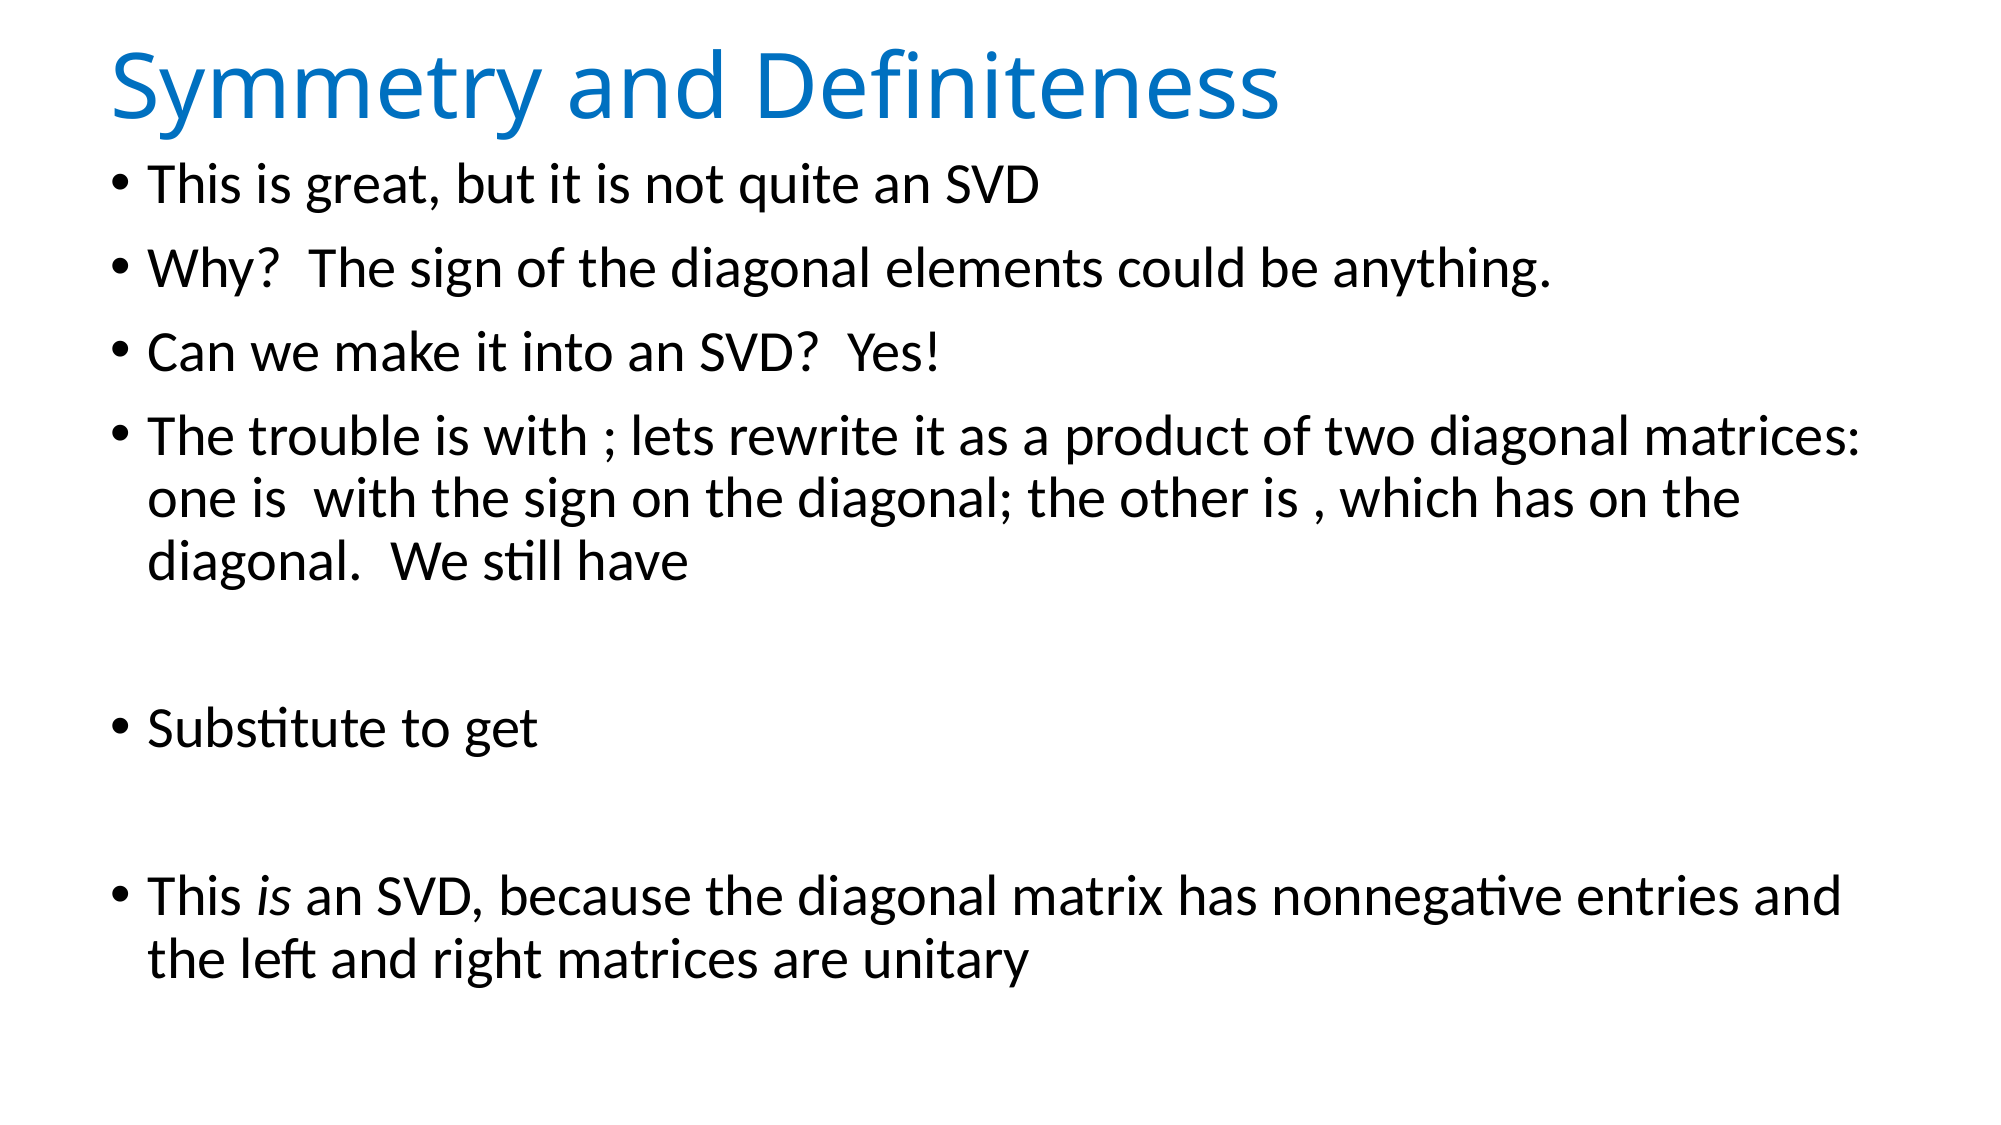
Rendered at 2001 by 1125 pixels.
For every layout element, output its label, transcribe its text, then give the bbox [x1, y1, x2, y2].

title Symmetry and Definiteness [95, 32, 1821, 147]
